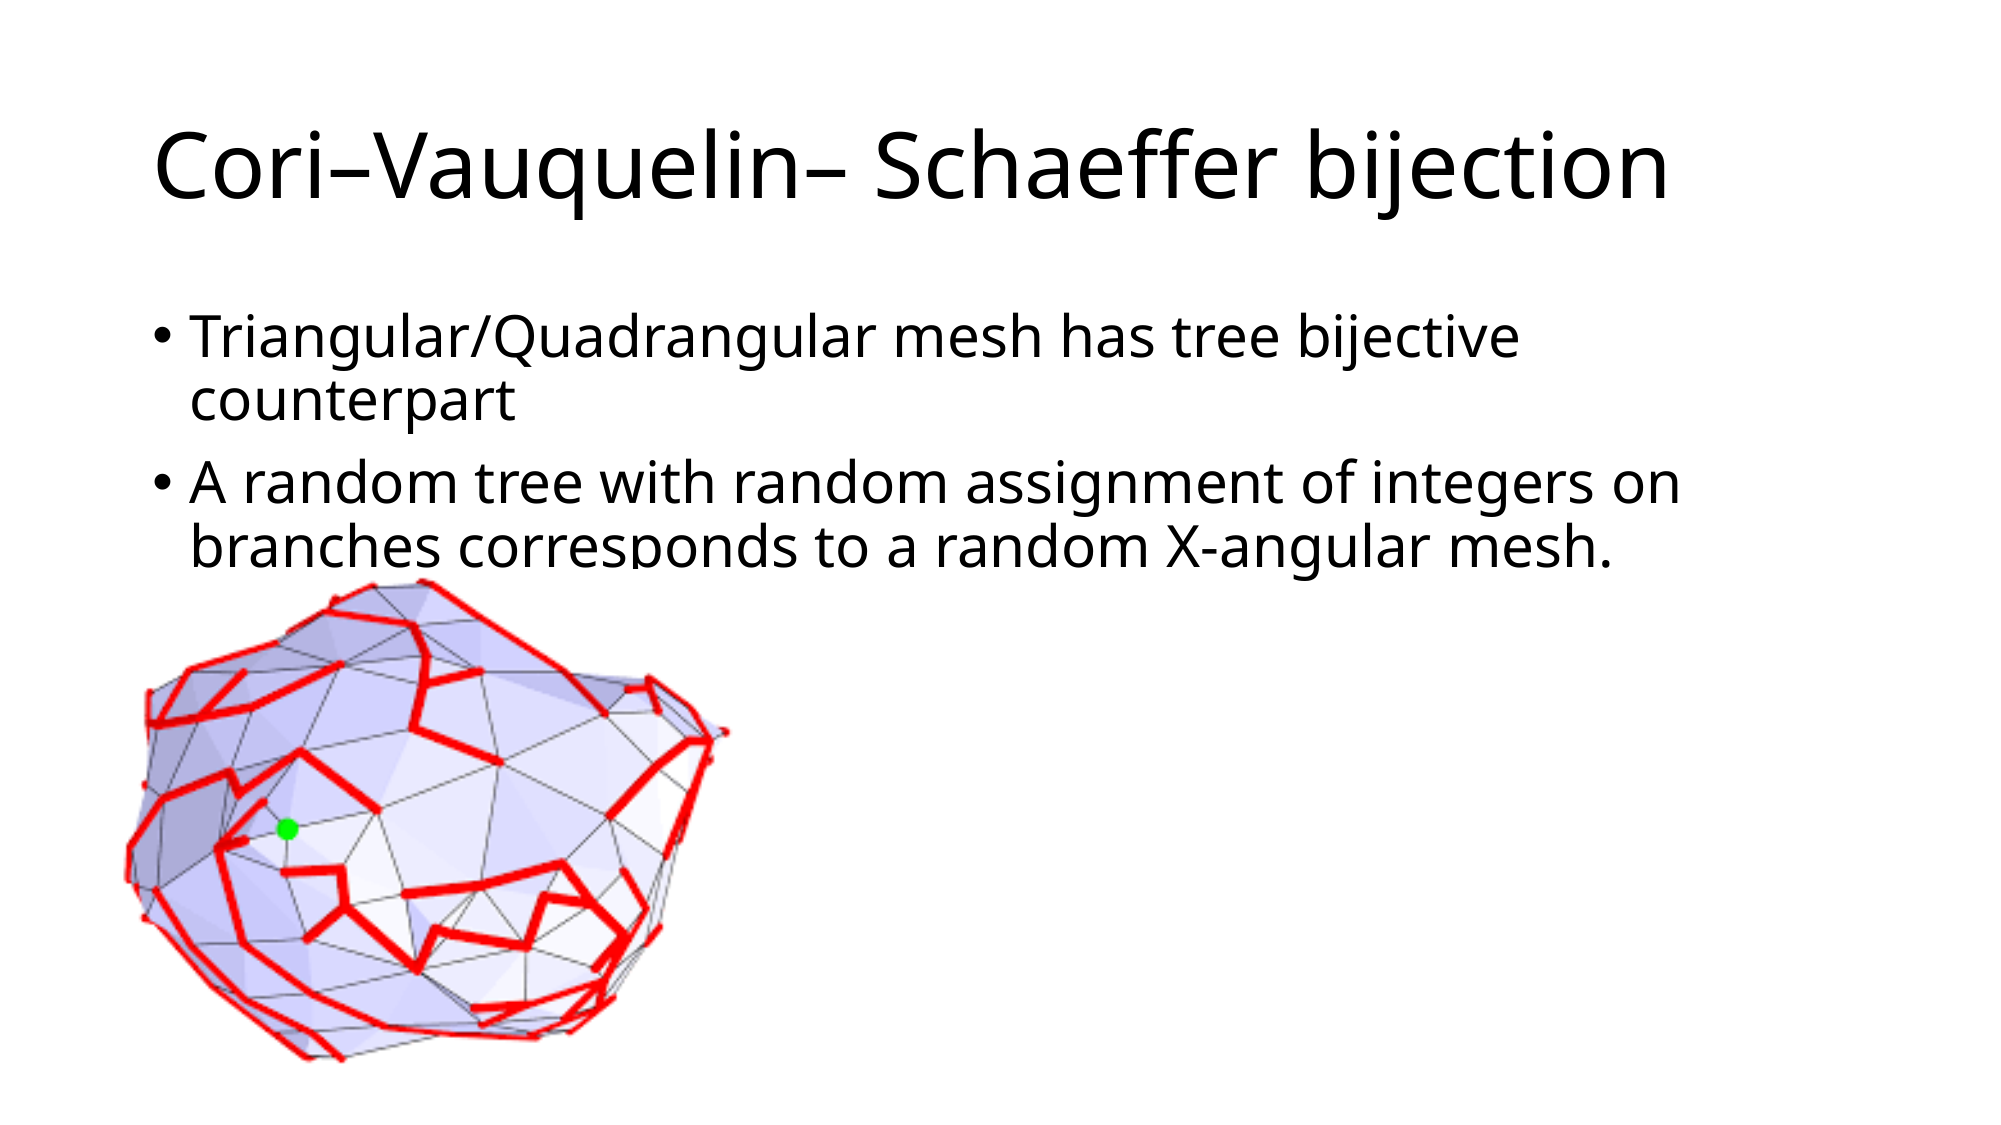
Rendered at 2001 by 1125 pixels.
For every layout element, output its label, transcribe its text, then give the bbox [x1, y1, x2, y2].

list Triangular/Quadrangular mesh has tree bijective counterpart A random tree with random assignment of integers on branches corresponds to a random X-angular mesh. [137, 299, 1863, 1014]
picture [99, 569, 743, 1084]
title Cori–Vauquelin– Schaeffer bijection [137, 59, 1863, 278]
